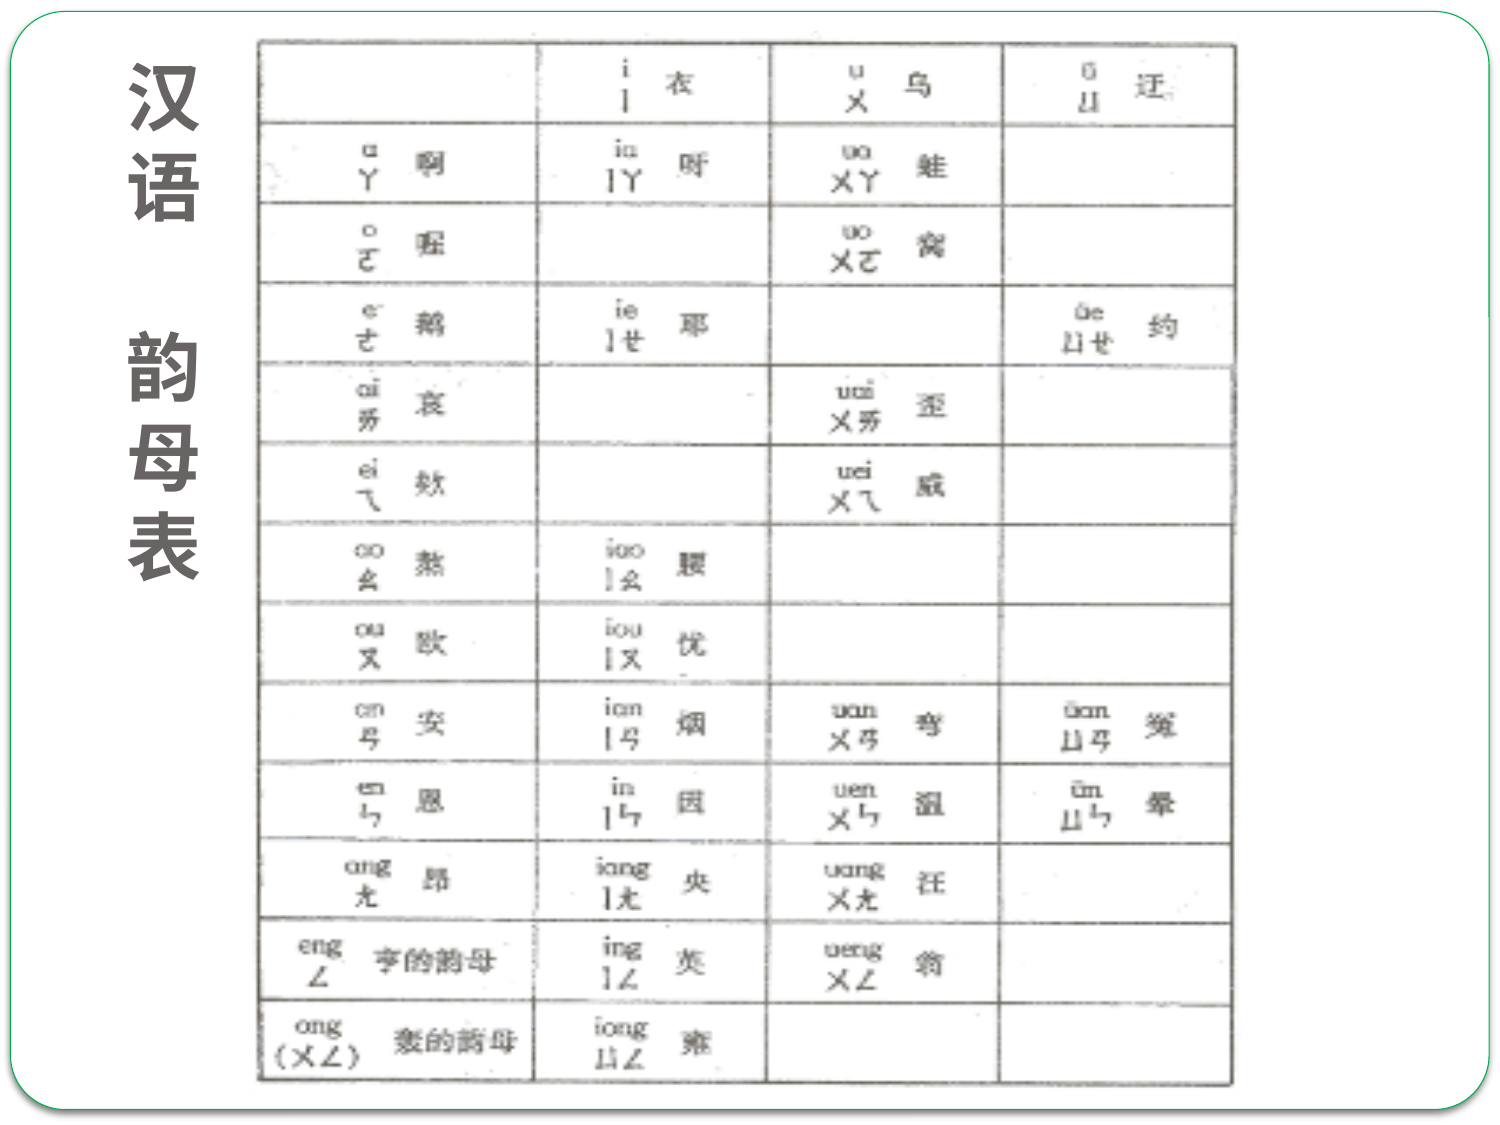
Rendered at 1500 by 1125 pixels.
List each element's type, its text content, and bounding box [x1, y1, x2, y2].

text_box 汉语 韵母表 [112, 42, 231, 606]
picture [244, 31, 1249, 1095]
